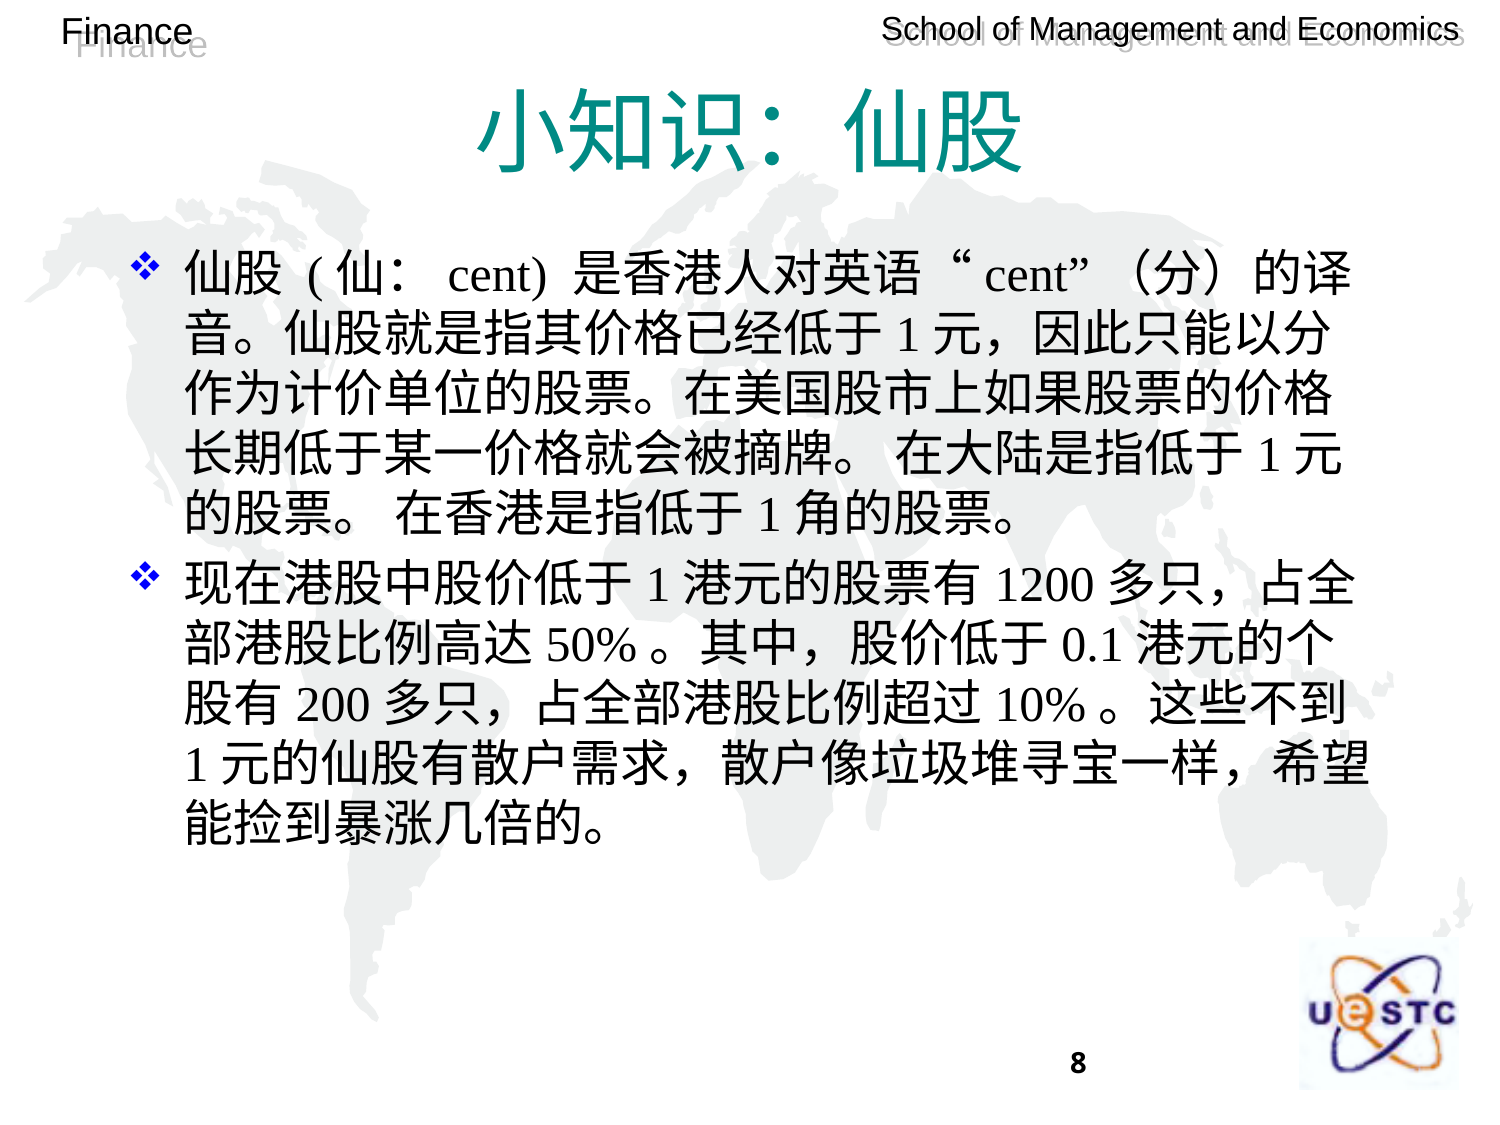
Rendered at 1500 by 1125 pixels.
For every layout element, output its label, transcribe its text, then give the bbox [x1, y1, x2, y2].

list 仙股 (仙：cent) 是香港人对英语“cent”（分）的译音。仙股就是指其价格已经低于1元，因此只能以分作为计价单位的股票。在美国股市上如果股票的价格长期低于某一价格就会被摘牌。 在大陆是指低于1元的股票。 在香港是指低于1角的股票。 现在港股中股价低于1港元的股票有1200多只，占全部港股比例高达50%。其中，股价低于0.1港元的个股有200多只，占全部港股比例超过10%。这些不到1元的仙股有散户需求，散户像垃圾堆寻宝一样，希望能捡到暴涨几倍的。 [112, 234, 1388, 909]
title 小知识：仙股 [75, 66, 1425, 233]
picture [1299, 937, 1459, 1090]
